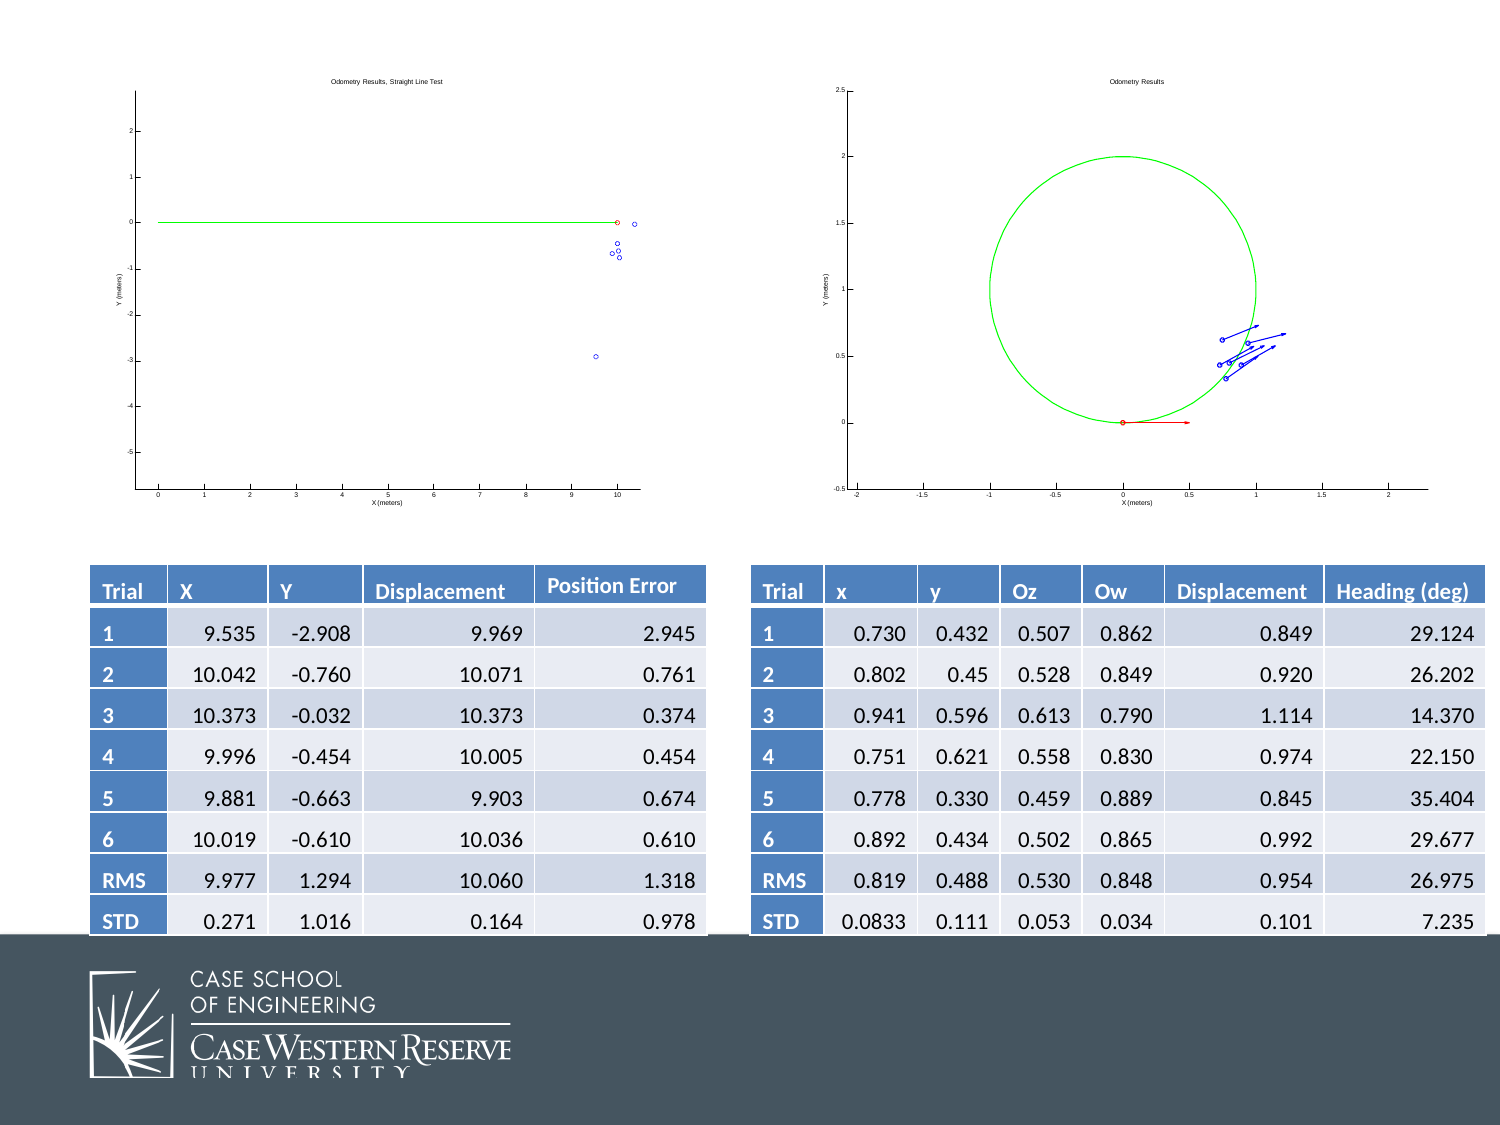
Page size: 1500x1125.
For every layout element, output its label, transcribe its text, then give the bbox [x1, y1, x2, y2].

table_cell 29.124 [1325, 608, 1485, 646]
table_cell 10.071 [364, 648, 534, 687]
table_cell 0.889 [1083, 771, 1164, 811]
table_cell 1.114 [1165, 689, 1323, 728]
table_cell 0.111 [918, 895, 999, 934]
table_header Ow [1083, 565, 1164, 603]
table_cell 0.751 [825, 730, 917, 770]
table_cell 4 [90, 730, 167, 770]
table_cell 26.975 [1325, 854, 1485, 893]
picture [0, 53, 1500, 544]
table_cell 0.053 [1001, 895, 1081, 934]
table_cell 0.034 [1083, 895, 1164, 934]
table_cell -0.610 [269, 813, 362, 852]
table_cell 9.881 [168, 771, 267, 811]
table_cell 0.802 [825, 648, 917, 687]
table_cell 0.920 [1165, 648, 1323, 687]
table_cell 0.954 [1165, 854, 1323, 893]
table_cell 0.613 [1001, 689, 1081, 728]
table_cell 0.558 [1001, 730, 1081, 770]
table_cell 0.530 [1001, 854, 1081, 893]
table_cell 1.318 [535, 854, 706, 893]
table_cell 0.528 [1001, 648, 1081, 687]
table_cell 0.992 [1165, 813, 1323, 852]
table_cell 0.596 [918, 689, 999, 728]
table_cell -0.760 [269, 648, 362, 687]
table_cell 6 [90, 813, 167, 852]
table_header Heading (deg) [1325, 565, 1485, 603]
table_cell 1 [751, 608, 823, 646]
table_cell 0.507 [1001, 608, 1081, 646]
table_cell 9.977 [168, 854, 267, 893]
table_cell 0.271 [168, 895, 267, 934]
table_cell 0.101 [1165, 895, 1323, 934]
table_header x [825, 565, 917, 603]
table_cell 0.674 [535, 771, 706, 811]
table_cell -0.454 [269, 730, 362, 770]
table_cell 2 [90, 648, 167, 687]
table_cell 0.849 [1083, 648, 1164, 687]
table_cell 3 [90, 689, 167, 728]
table_cell 0.761 [535, 648, 706, 687]
table_cell 0.892 [825, 813, 917, 852]
table_cell 0.610 [535, 813, 706, 852]
table_cell 0.778 [825, 771, 917, 811]
table_cell 0.730 [825, 608, 917, 646]
table_cell 9.535 [168, 608, 267, 646]
table_cell RMS [90, 854, 167, 893]
table_cell 0.330 [918, 771, 999, 811]
table_cell -2.908 [269, 608, 362, 646]
table_cell 26.202 [1325, 648, 1485, 687]
table_header Trial [751, 565, 823, 603]
table_cell 0.621 [918, 730, 999, 770]
table_cell 6 [751, 813, 823, 852]
table_cell 9.969 [364, 608, 534, 646]
table_cell 0.862 [1083, 608, 1164, 646]
table_cell -0.663 [269, 771, 362, 811]
table_cell 0.790 [1083, 689, 1164, 728]
table_cell 1.294 [269, 854, 362, 893]
table_cell 0.45 [918, 648, 999, 687]
table_cell 10.042 [168, 648, 267, 687]
table_cell 0.164 [364, 895, 534, 934]
table_cell 0.941 [825, 689, 917, 728]
table_header X [168, 565, 267, 603]
table_cell 2.945 [535, 608, 706, 646]
table_cell 29.677 [1325, 813, 1485, 852]
table_cell 0.502 [1001, 813, 1081, 852]
table_cell 10.373 [168, 689, 267, 728]
table_cell 0.488 [918, 854, 999, 893]
table_cell 1.016 [269, 895, 362, 934]
table_cell 5 [90, 771, 167, 811]
table_cell 5 [751, 771, 823, 811]
table_cell 0.819 [825, 854, 917, 893]
table_cell 14.370 [1325, 689, 1485, 728]
table_cell 0.454 [535, 730, 706, 770]
table_cell 0.374 [535, 689, 706, 728]
table_header Position Error [535, 565, 706, 603]
table_cell 1 [90, 608, 167, 646]
table_cell STD [90, 895, 167, 934]
table_cell 0.459 [1001, 771, 1081, 811]
table_cell 10.036 [364, 813, 534, 852]
table_cell 9.996 [168, 730, 267, 770]
table_cell 0.845 [1165, 771, 1323, 811]
picture [89, 970, 511, 1078]
table_cell 4 [751, 730, 823, 770]
table_cell 0.830 [1083, 730, 1164, 770]
table_cell RMS [751, 854, 823, 893]
table_cell 0.0833 [825, 895, 917, 934]
table_cell 0.848 [1083, 854, 1164, 893]
table_header Y [269, 565, 362, 603]
table_cell 0.849 [1165, 608, 1323, 646]
table_cell 10.019 [168, 813, 267, 852]
table_cell 3 [751, 689, 823, 728]
table_cell 0.974 [1165, 730, 1323, 770]
table_cell STD [751, 895, 823, 934]
table_header Displacement [364, 565, 534, 603]
table_cell 10.005 [364, 730, 534, 770]
table_cell 35.404 [1325, 771, 1485, 811]
text_box [0, 934, 1500, 1125]
table_cell 7.235 [1325, 895, 1485, 934]
table_cell 0.978 [535, 895, 706, 934]
table_header Oz [1001, 565, 1081, 603]
table_cell 10.060 [364, 854, 534, 893]
table_cell 2 [751, 648, 823, 687]
table_cell 10.373 [364, 689, 534, 728]
table_cell 22.150 [1325, 730, 1485, 770]
table_cell 0.432 [918, 608, 999, 646]
table_header y [918, 565, 999, 603]
table_cell 0.434 [918, 813, 999, 852]
table_cell 0.865 [1083, 813, 1164, 852]
table_cell 9.903 [364, 771, 534, 811]
table_cell -0.032 [269, 689, 362, 728]
table_header Displacement [1165, 565, 1323, 603]
table_header Trial [90, 565, 167, 603]
